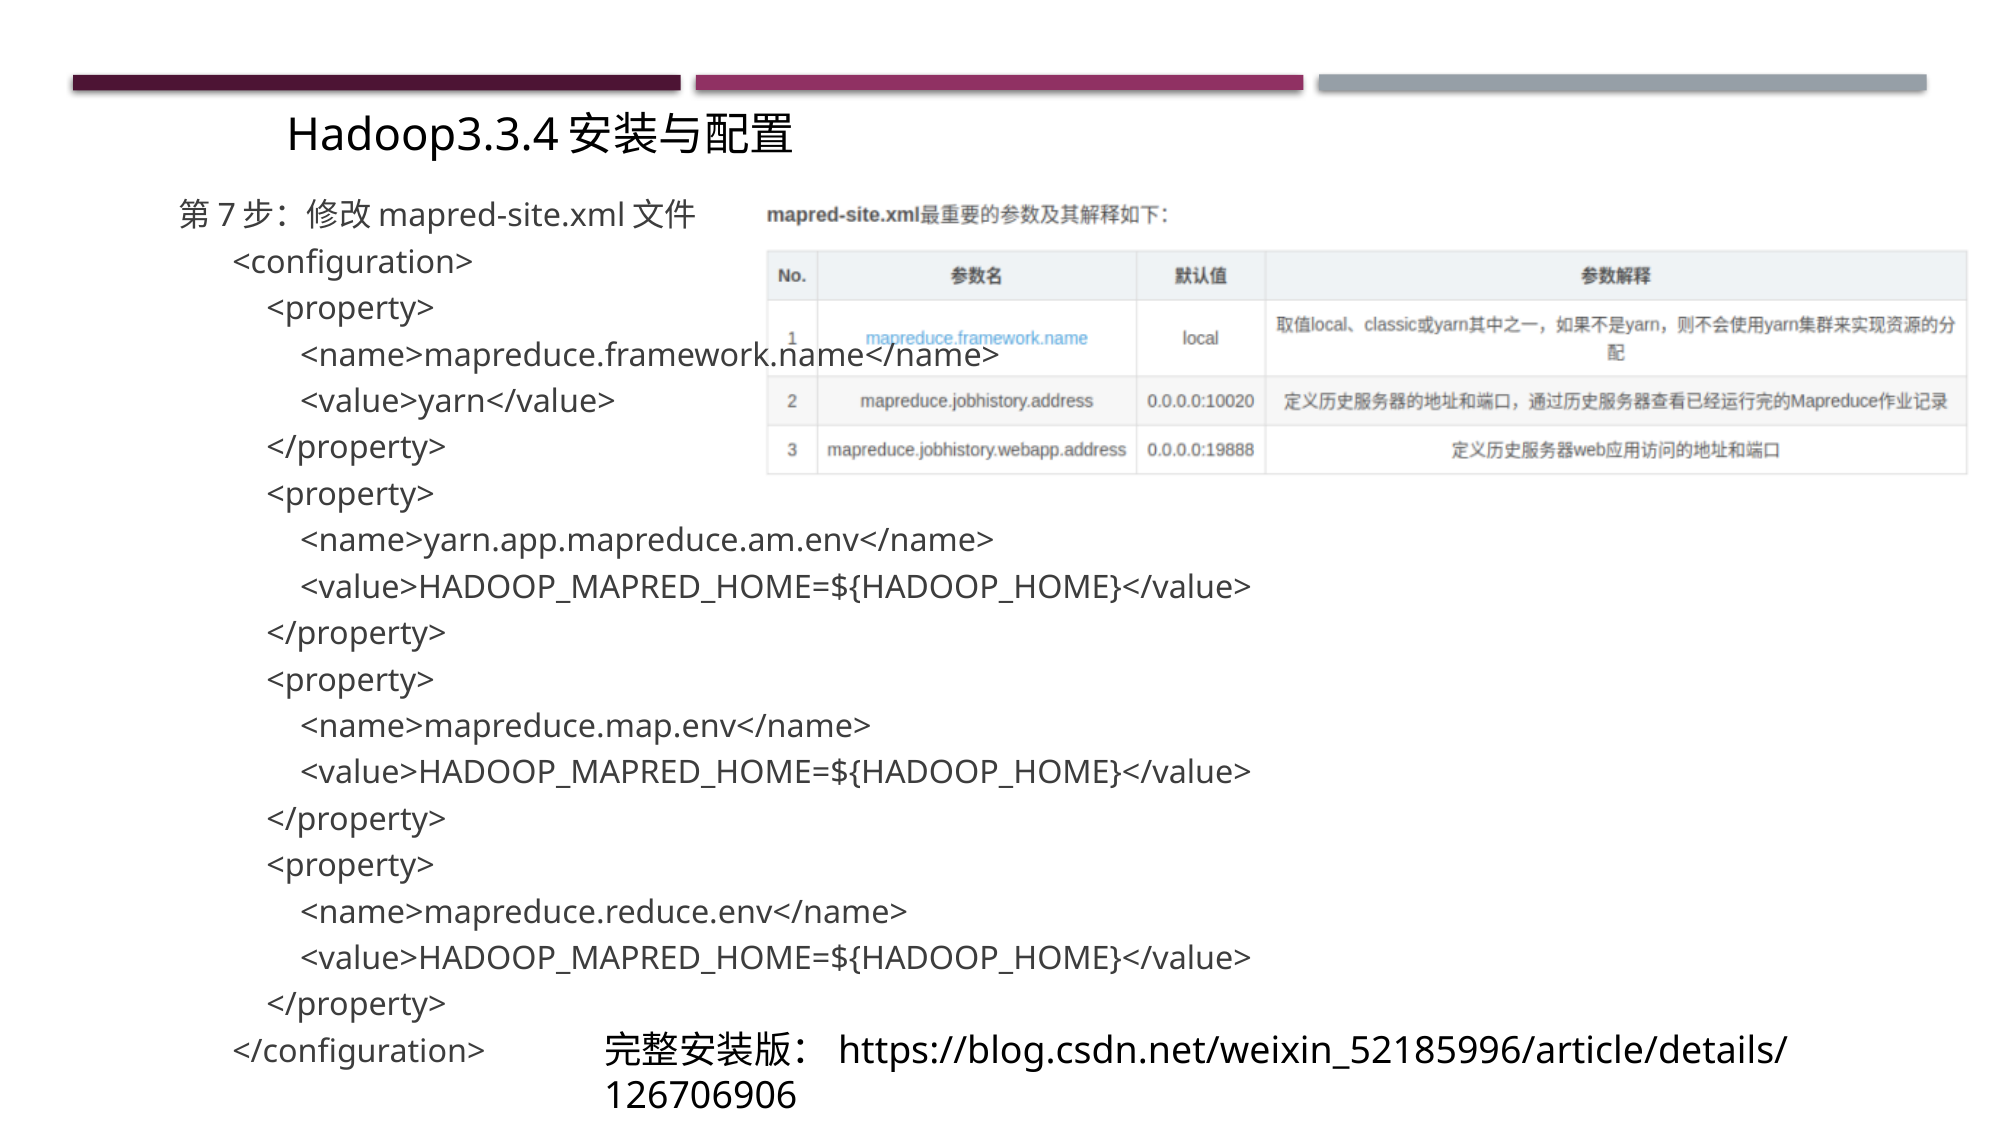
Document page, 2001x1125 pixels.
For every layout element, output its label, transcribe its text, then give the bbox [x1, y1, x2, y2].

text_box 完整安装版：https://blog.csdn.net/weixin_52185996/article/details/126706906 [589, 1018, 1910, 1124]
text_box Hadoop3.3.4安装与配置 [271, 67, 847, 168]
text_box 第7步：修改mapred-site.xml文件 <configuration> <property> <name>mapreduce.framework.name</name> <value>yarn</value> </property> <property> <name>yarn.app.mapreduce.am.env</name> <value>HADOOP_MAPRED_HOME=${HADOOP_HOME}</value> </property> <property> <name>mapreduce.map.env</name> <value>HADOOP_MAPRED_HOME=${HADOOP_HOME}</value> </property> <property> <name>mapreduce.reduce.env</name> <value>HADOOP_MAPRED_HOME=${HADOOP_HOME}</value> </property> </configuration> [163, 176, 1282, 1080]
picture [755, 202, 1983, 485]
